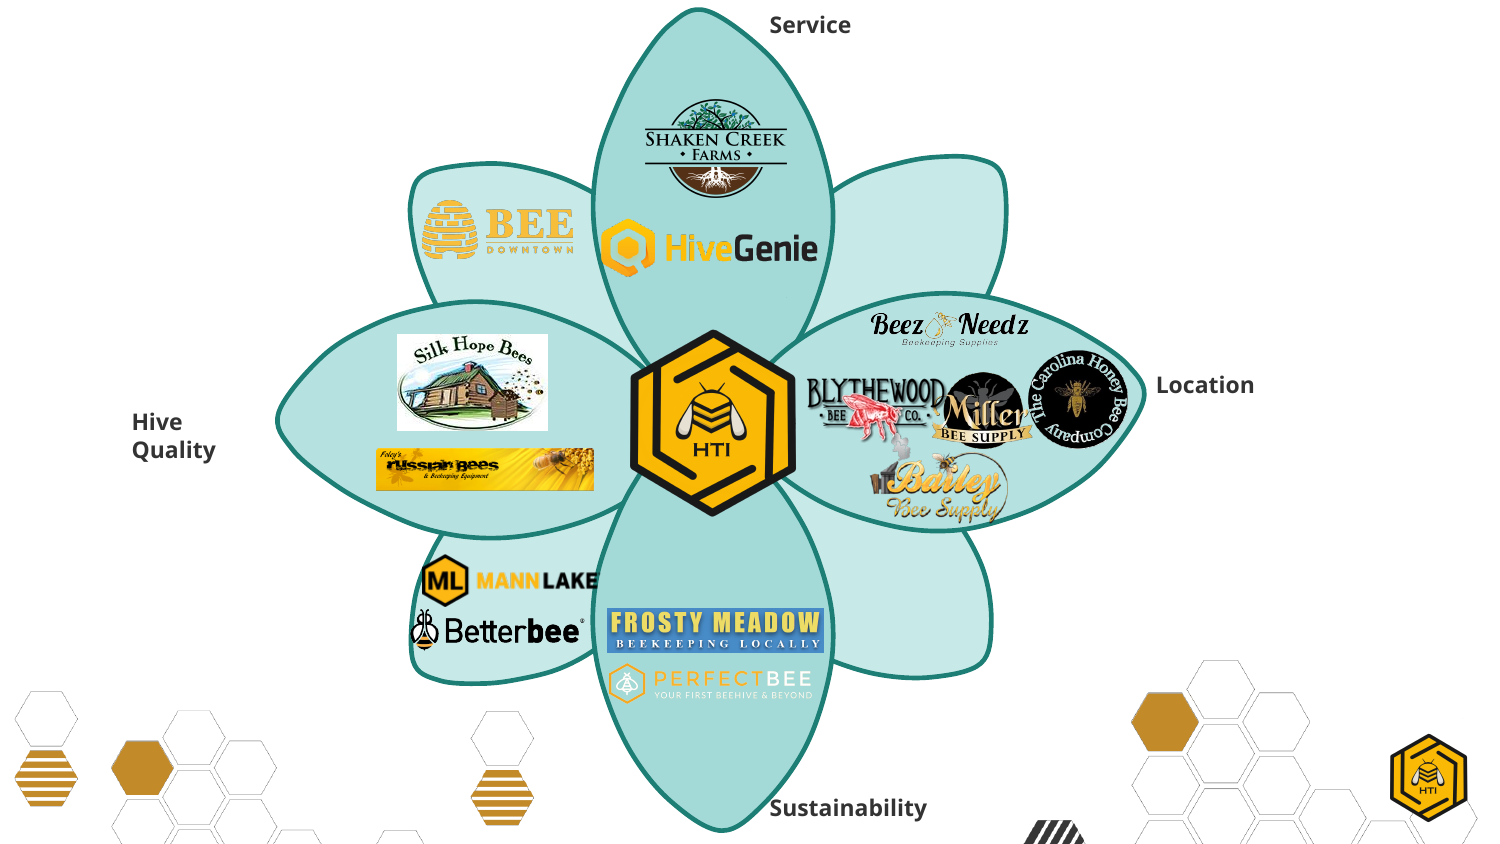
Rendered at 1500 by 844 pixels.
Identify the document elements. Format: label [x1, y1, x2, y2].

picture [0, 688, 116, 844]
picture [1279, 603, 1500, 844]
text_box [116, 0, 1279, 844]
